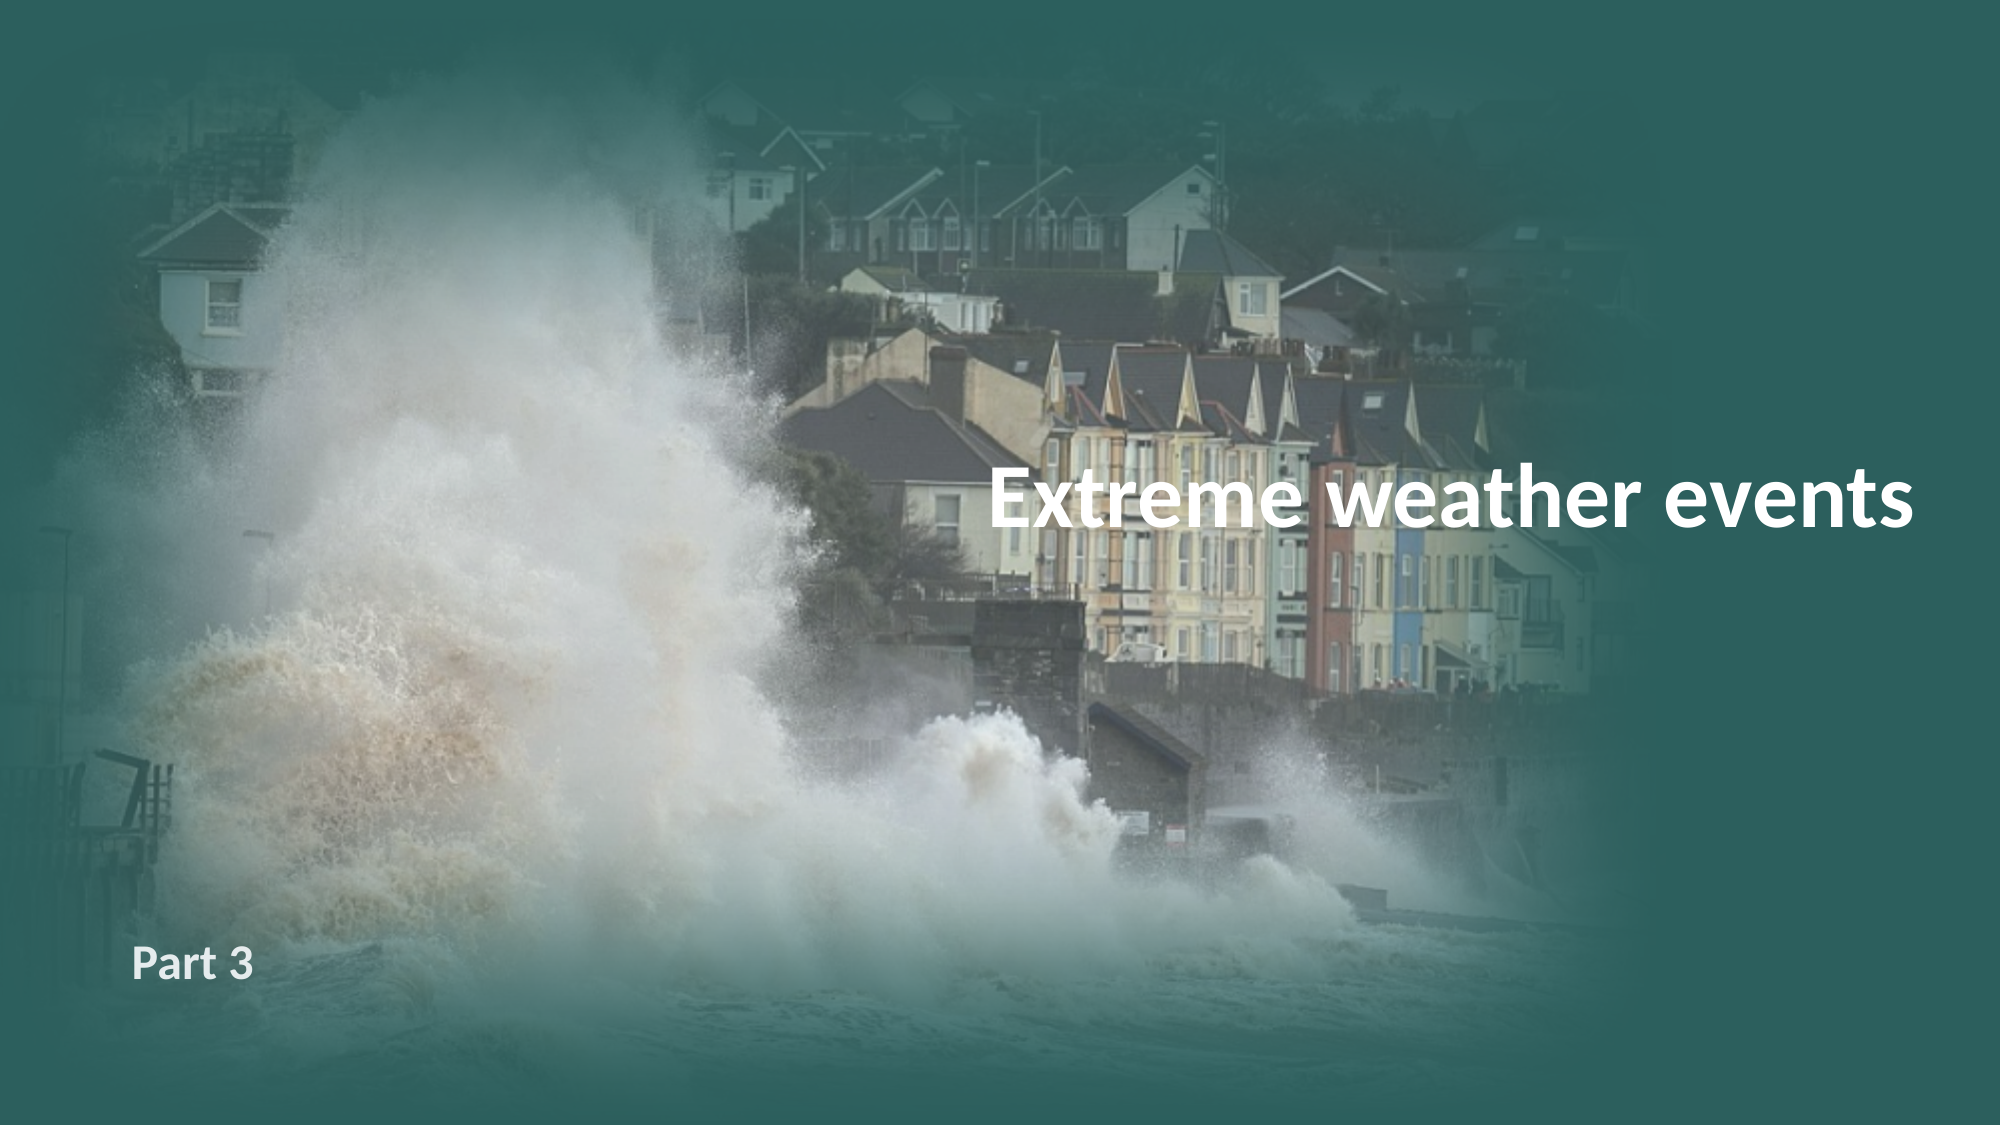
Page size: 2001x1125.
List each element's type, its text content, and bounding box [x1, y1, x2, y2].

text_box Extreme weather events [1693, 229, 1916, 753]
picture [0, 0, 1693, 1125]
